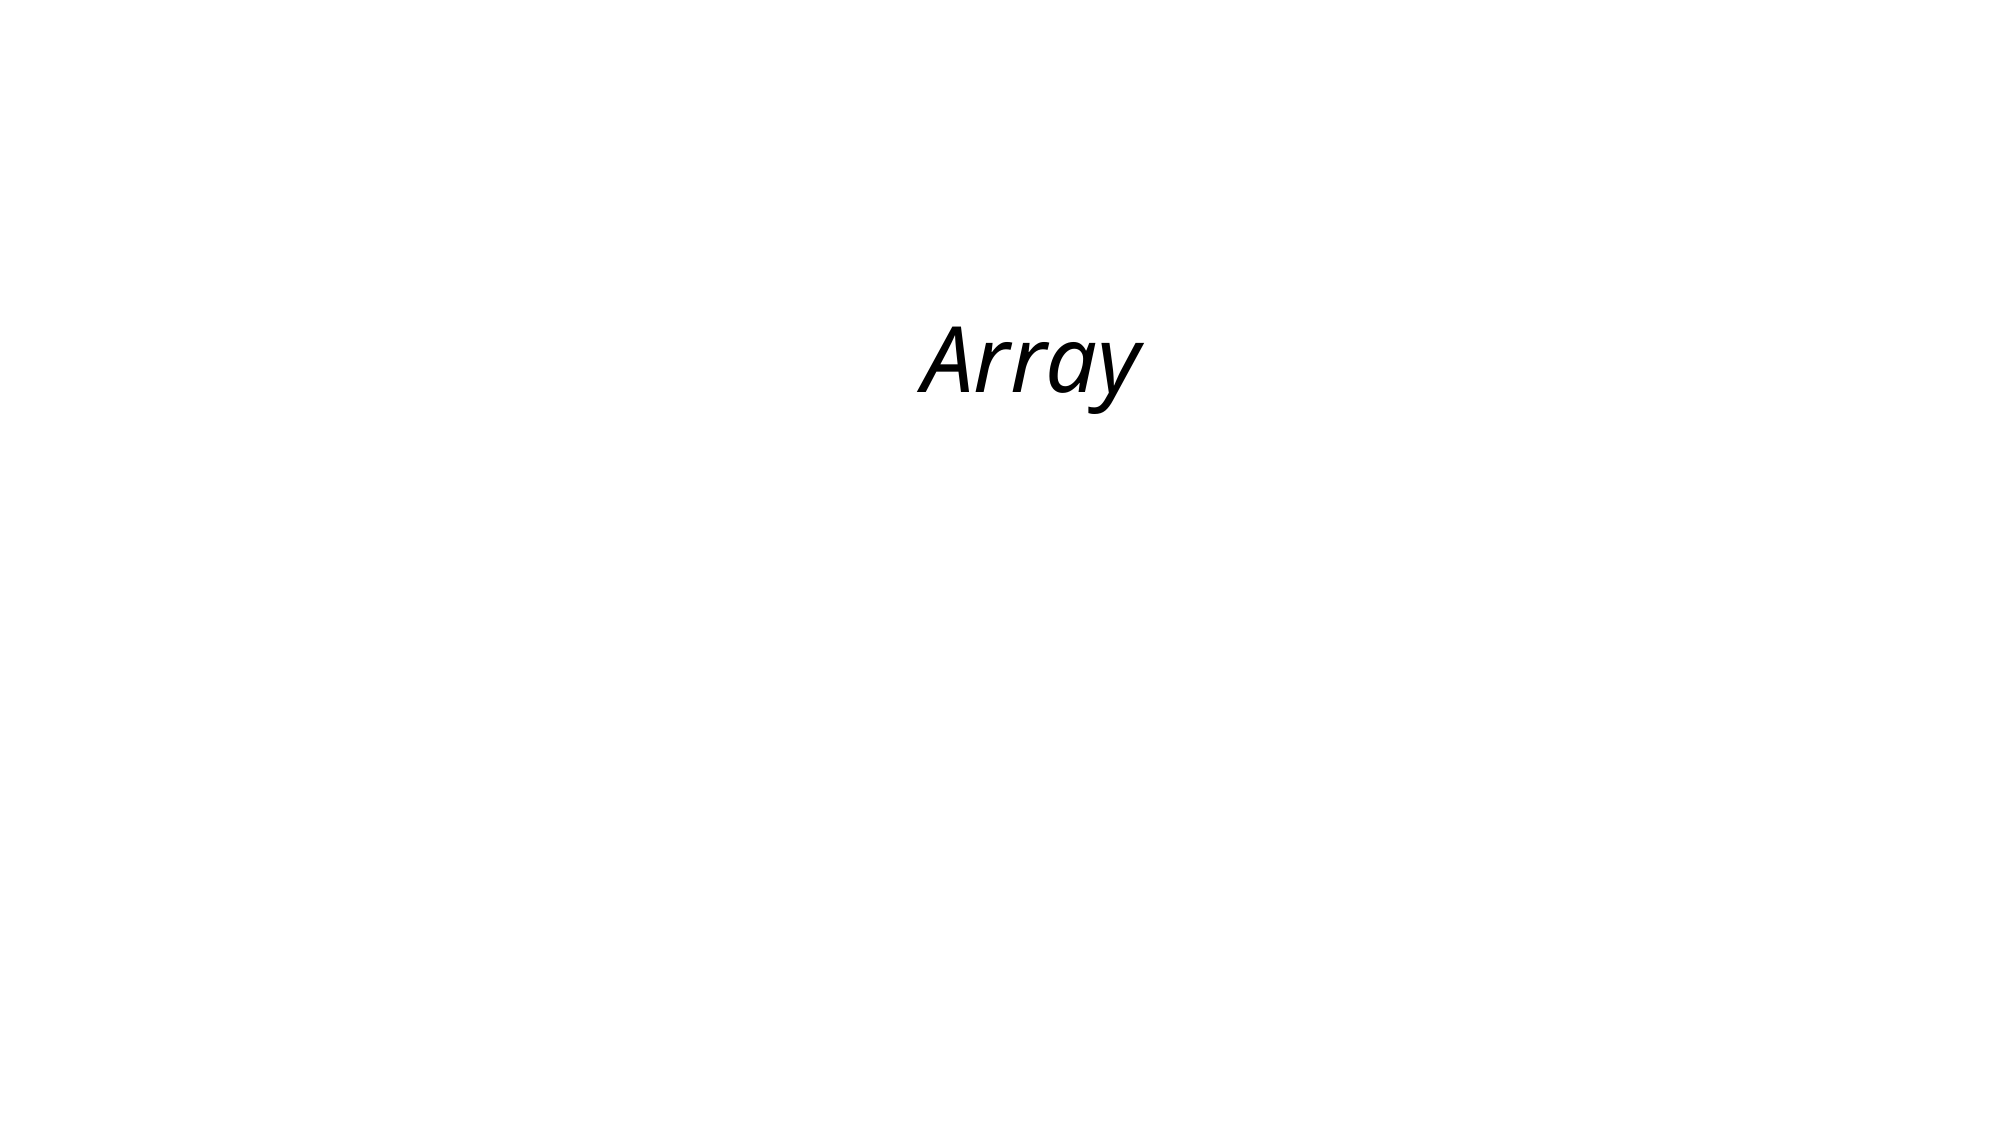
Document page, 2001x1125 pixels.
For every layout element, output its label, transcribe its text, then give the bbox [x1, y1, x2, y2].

text_box Array [262, 298, 1800, 415]
